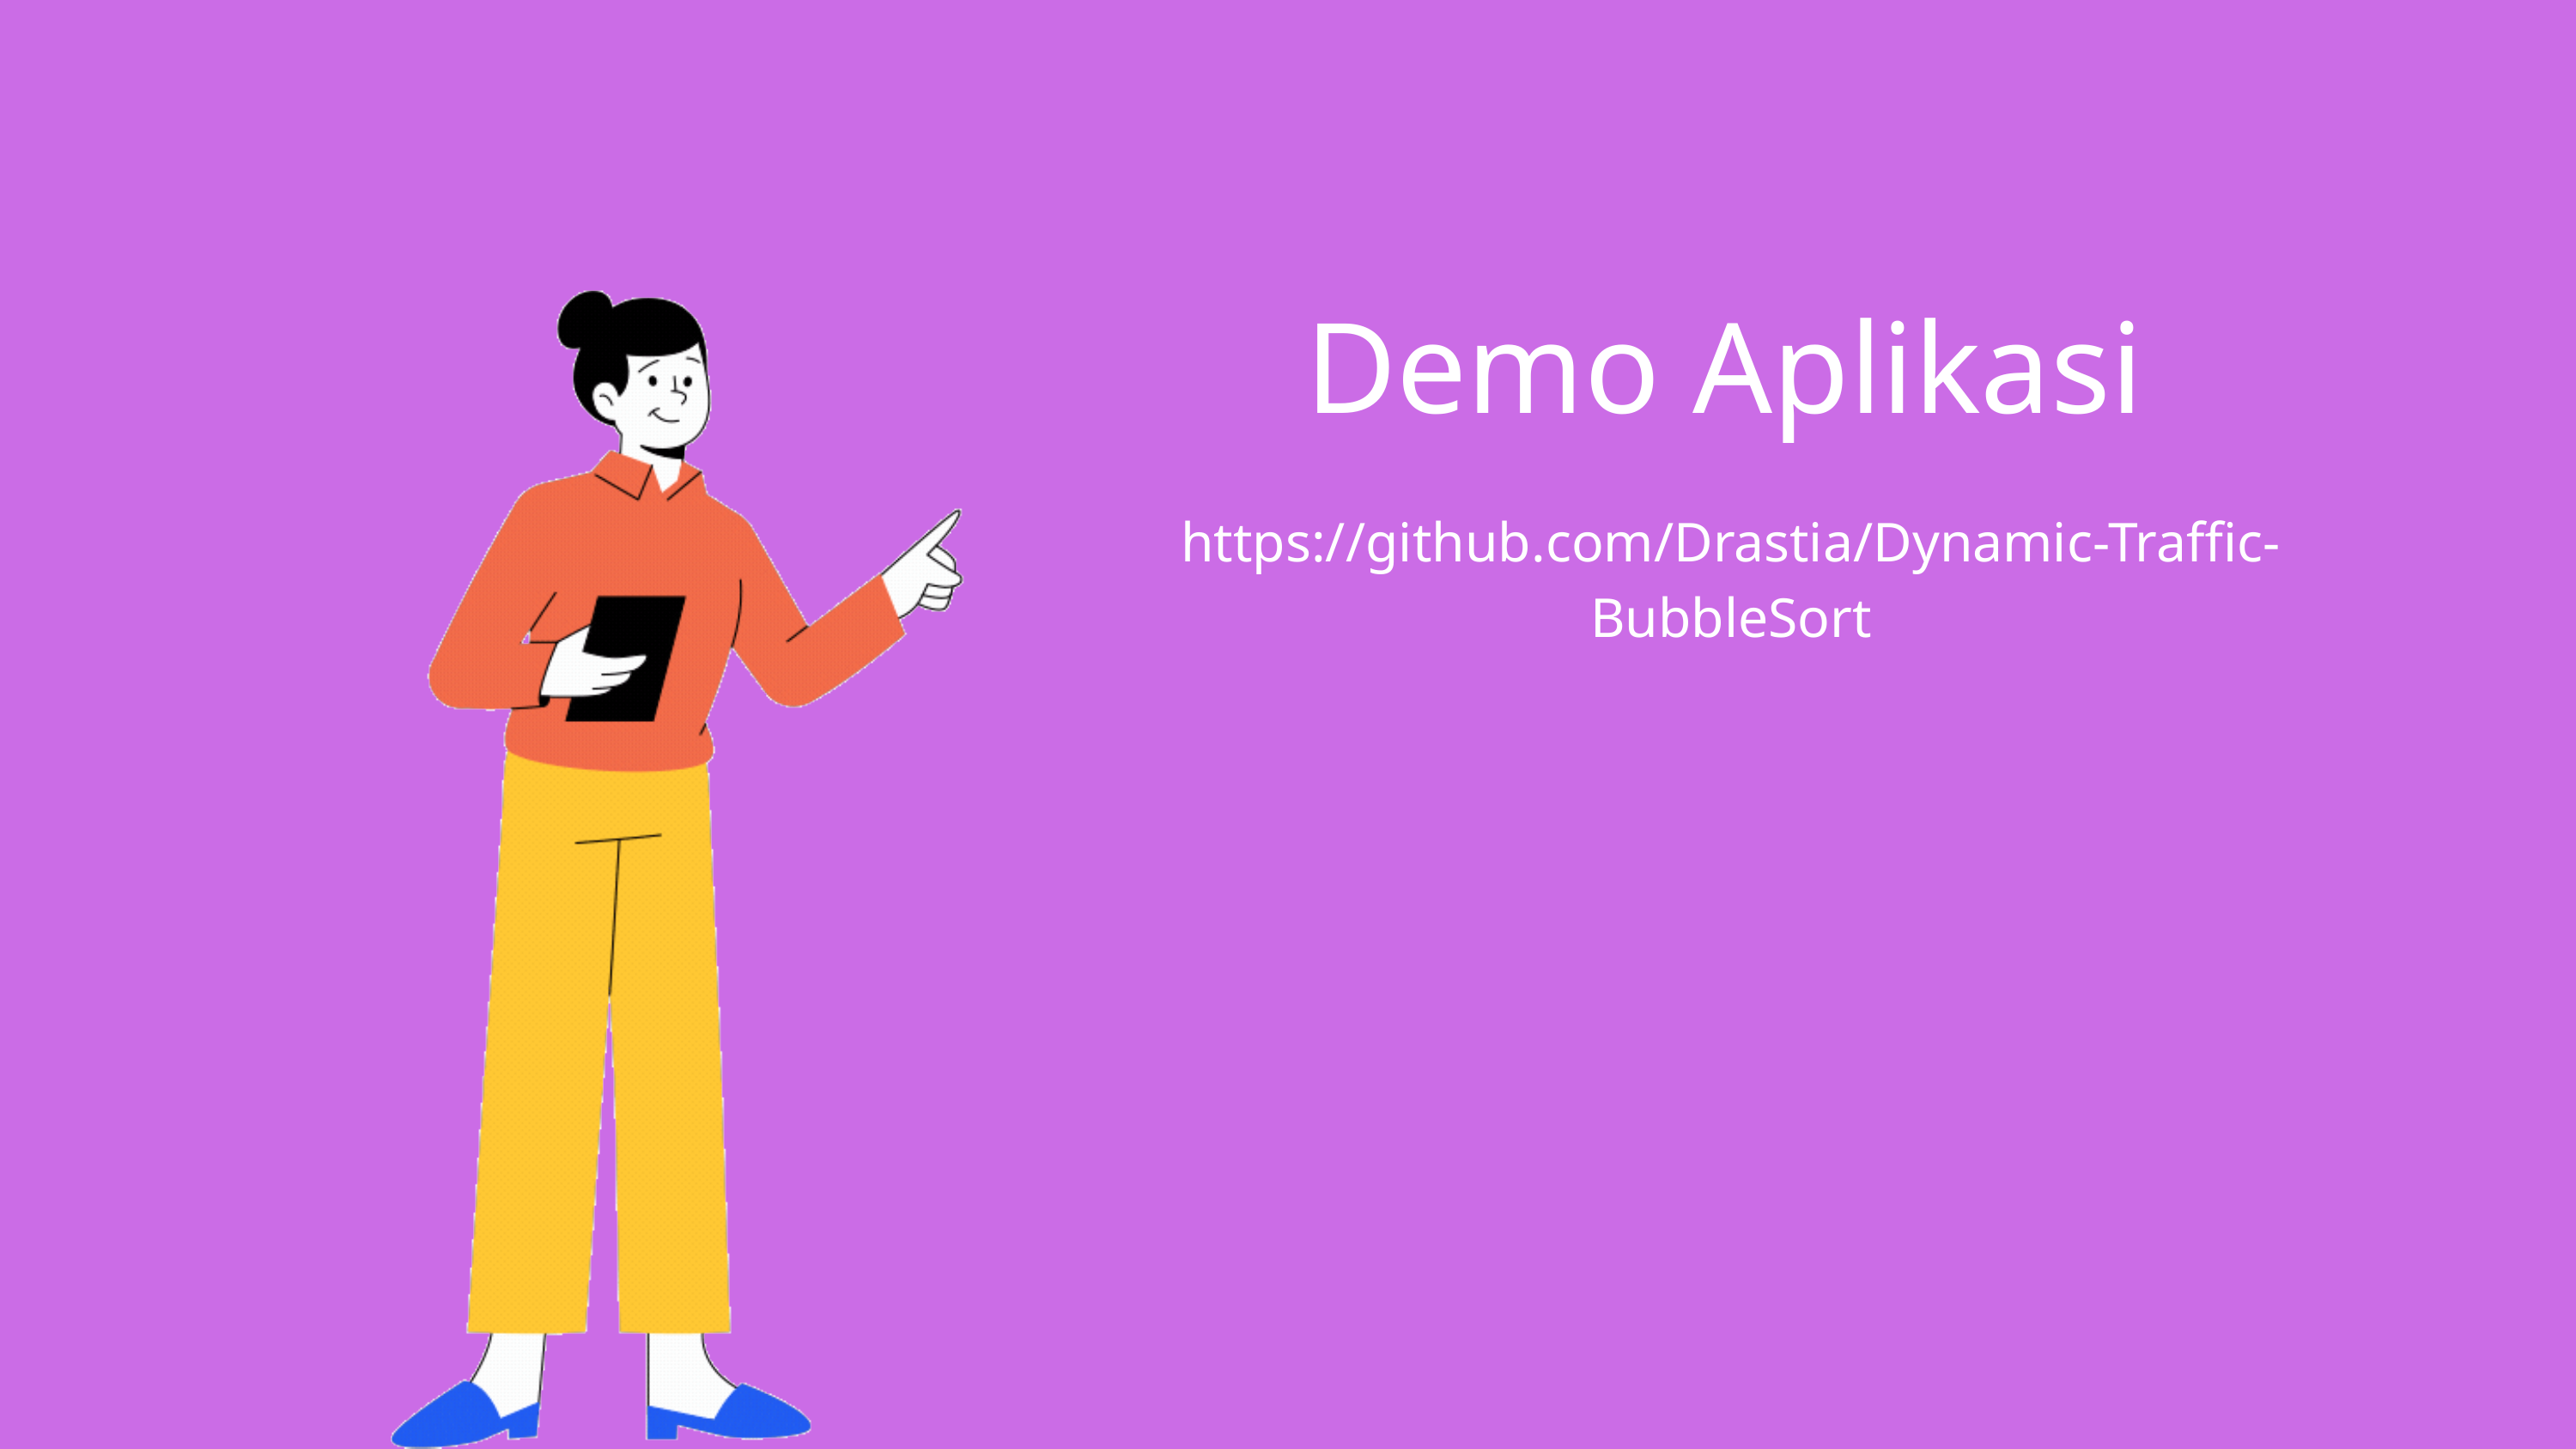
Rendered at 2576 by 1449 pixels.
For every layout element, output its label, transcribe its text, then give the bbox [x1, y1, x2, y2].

picture [391, 289, 1058, 1449]
text_box Demo Aplikasi [872, 263, 2576, 439]
text_box https://github.com/Drastia/Dynamic-Traffic-BubbleSort [1070, 497, 2393, 649]
